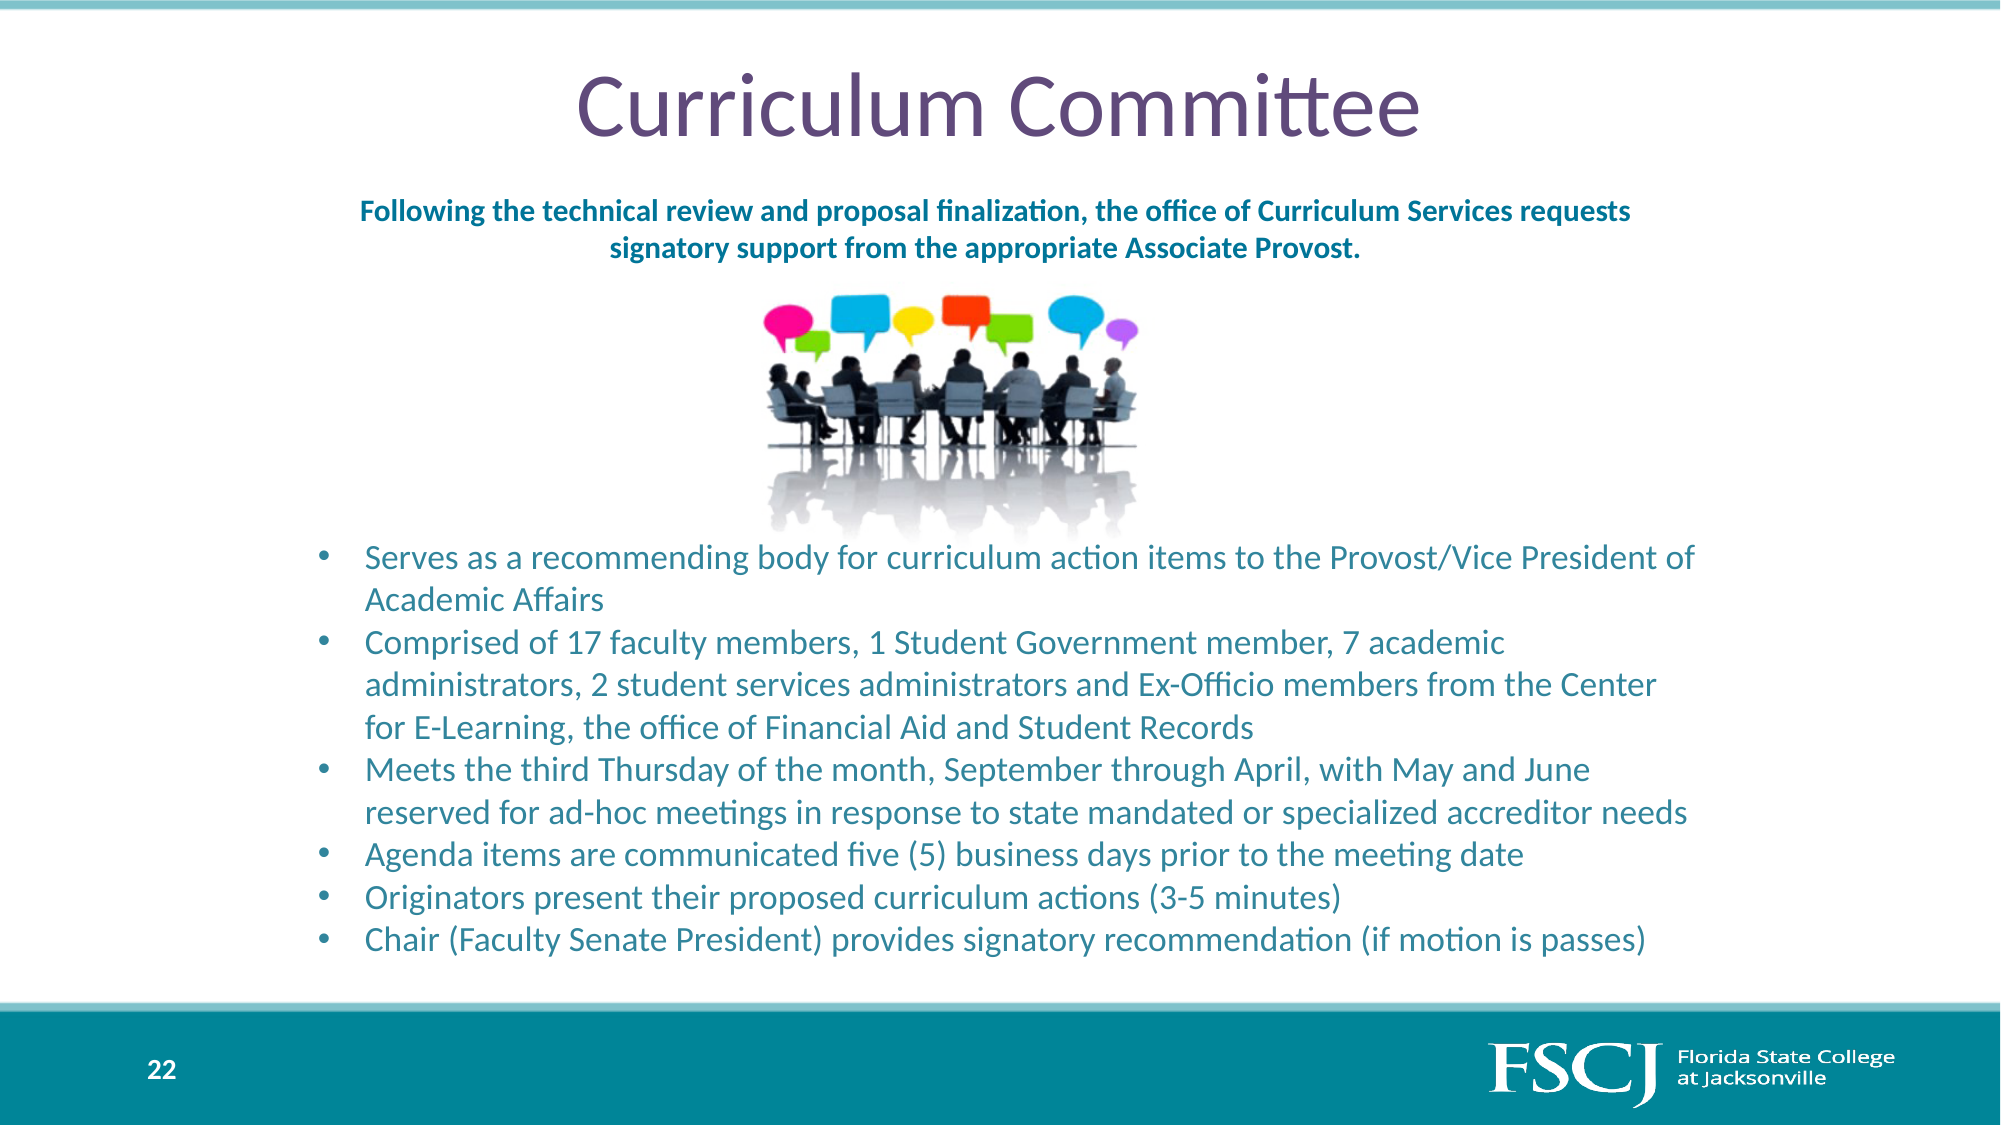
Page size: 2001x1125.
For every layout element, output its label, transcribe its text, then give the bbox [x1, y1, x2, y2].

text_box Serves as a recommending body for curriculum action items to the Provost/Vice President of Academic Affairs Comprised of 17 faculty members, 1 Student Government member, 7 academic administrators, 2 student services administrators and Ex-Officio members from the Center for E-Learning, the office of Financial Aid and Student Records Meets the third Thursday of the month, September through April, with May and June reserved for ad-hoc meetings in response to state mandated or specialized accreditor needs Agenda items are communicated five (5) business days prior to the meeting date Originators present their proposed curriculum actions (3-5 minutes) Chair (Faculty Senate President) provides signatory recommendation (if motion is passes) [303, 526, 1719, 1009]
picture [0, 0, 2001, 1125]
title Curriculum Committee [249, 45, 1750, 167]
text_box Following the technical review and proposal finalization, the office of Curriculum Services requests signatory support from the appropriate Associate Provost. [249, 182, 1750, 273]
